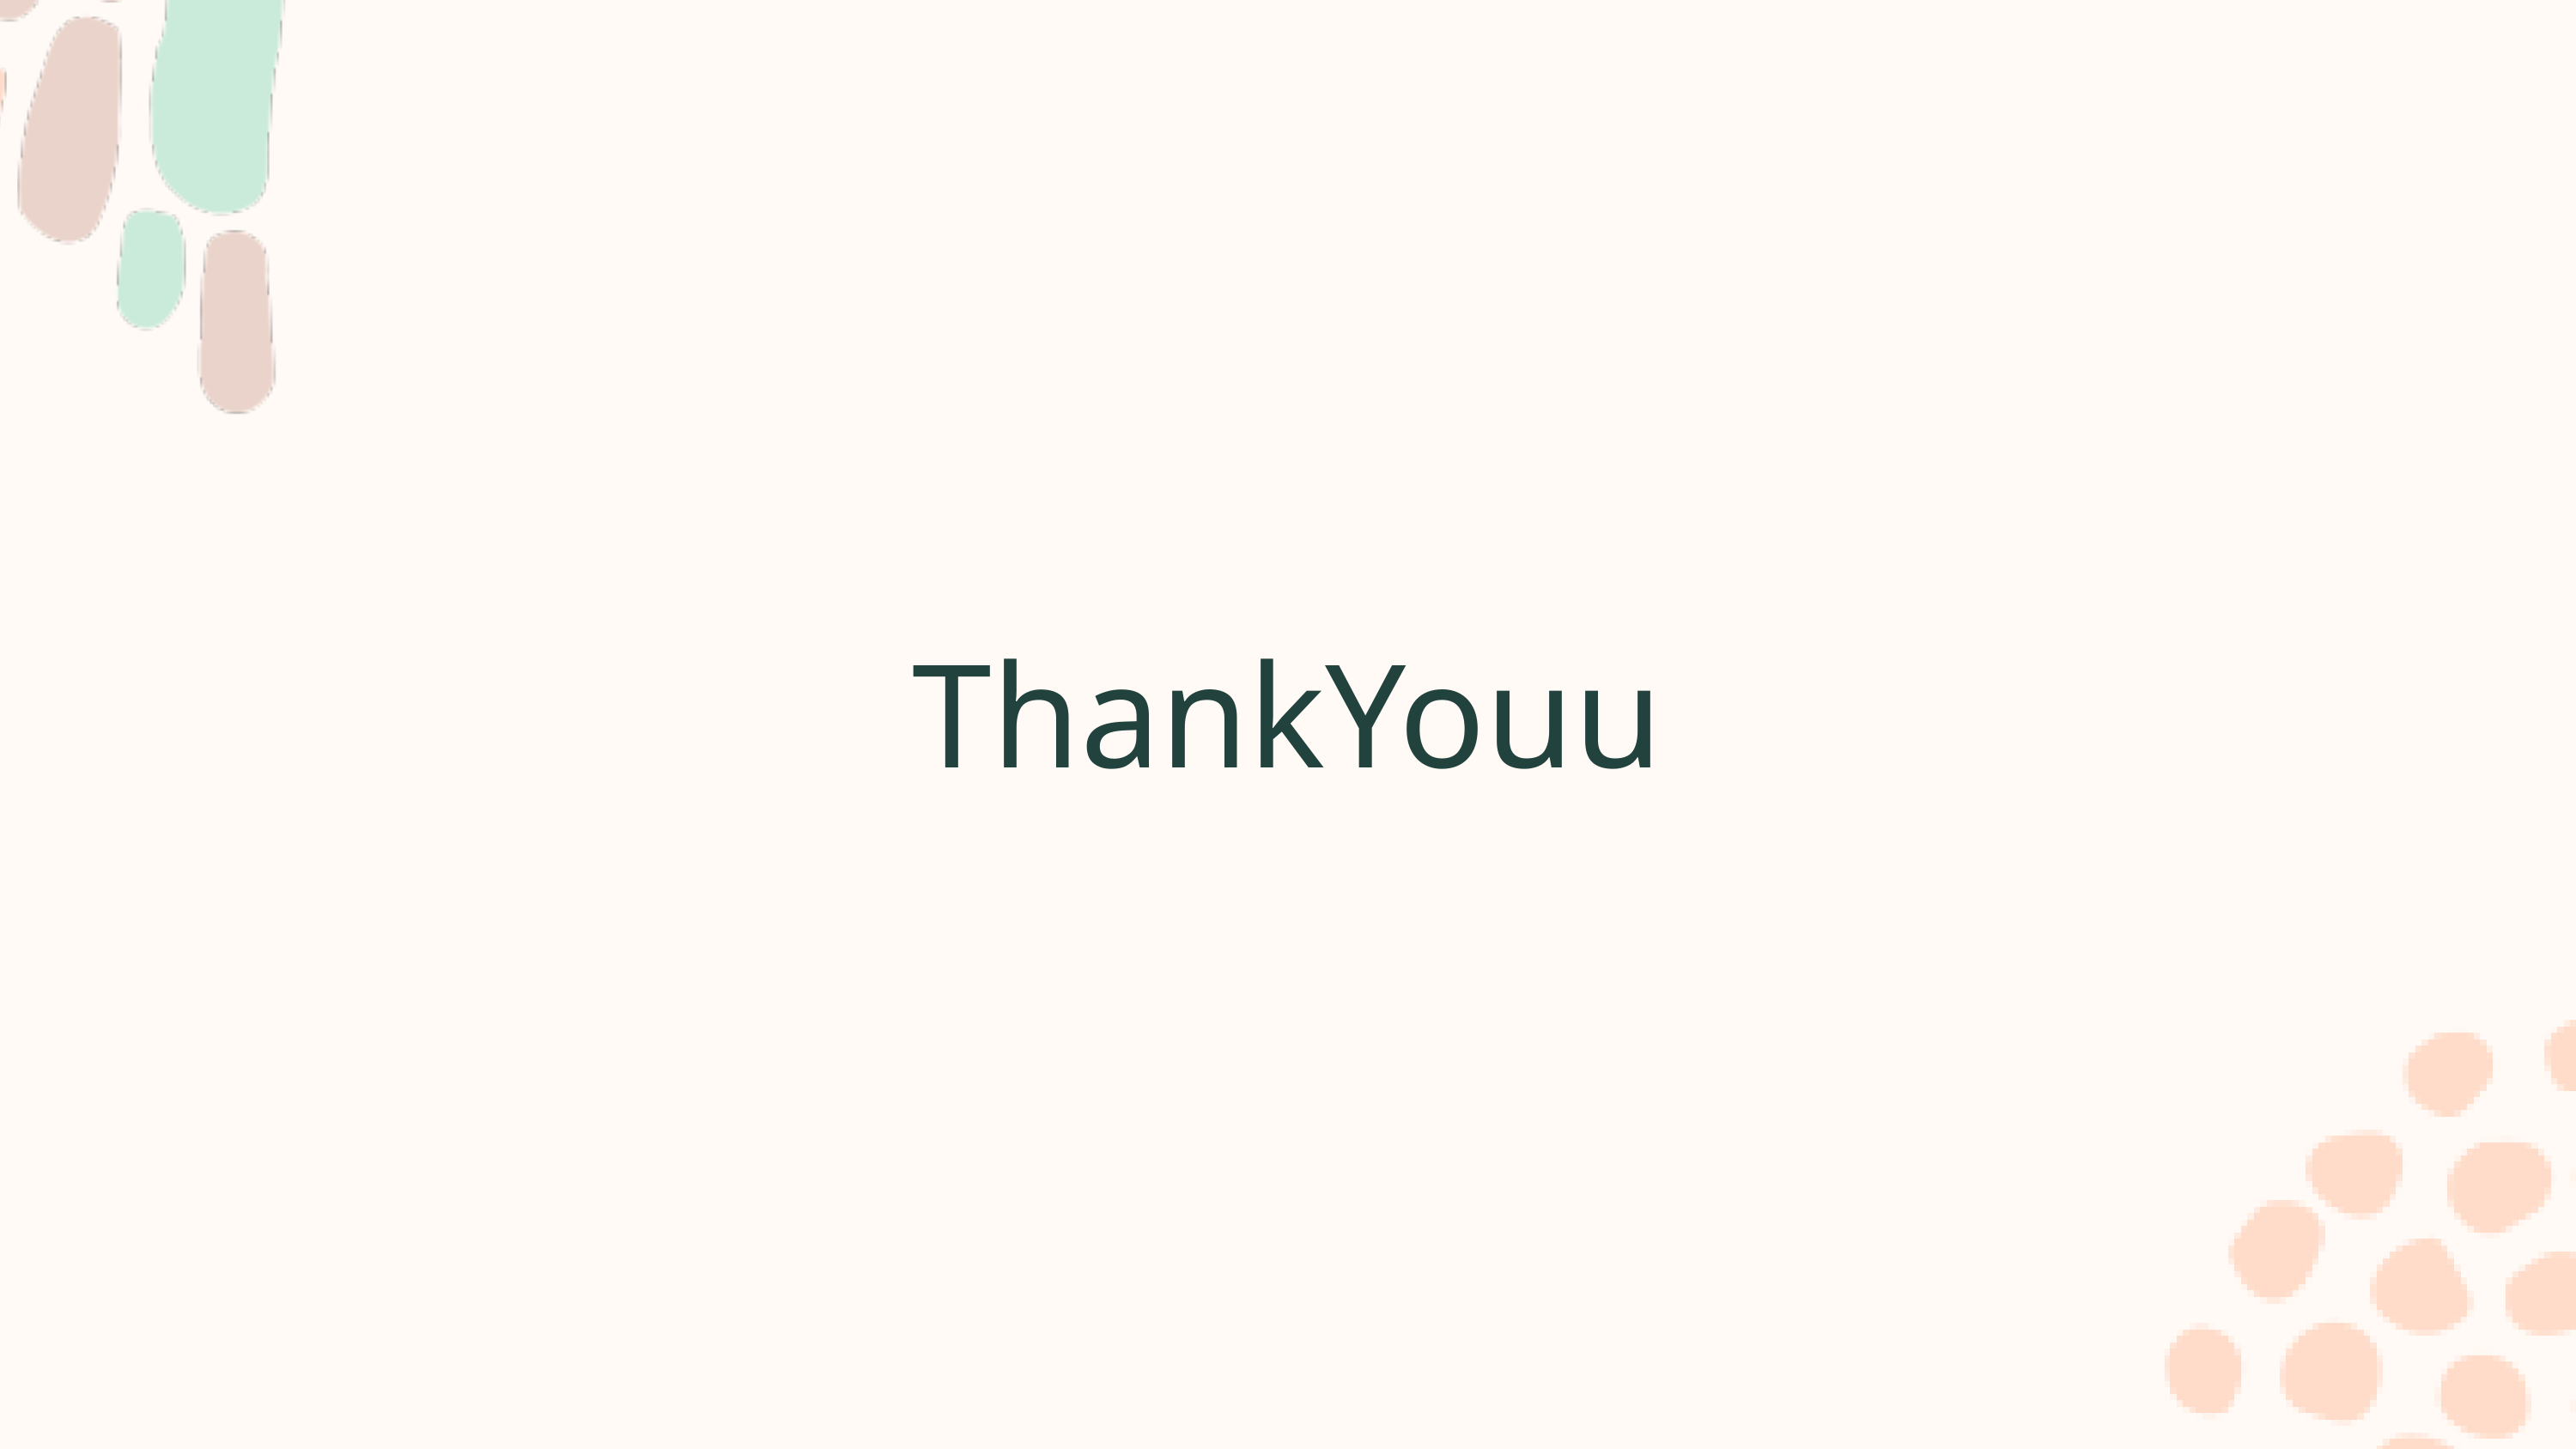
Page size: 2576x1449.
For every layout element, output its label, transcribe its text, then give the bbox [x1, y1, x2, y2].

text_box ThankYouu [411, 676, 2165, 797]
text_box [2164, 1014, 2576, 1449]
text_box [0, 0, 292, 417]
